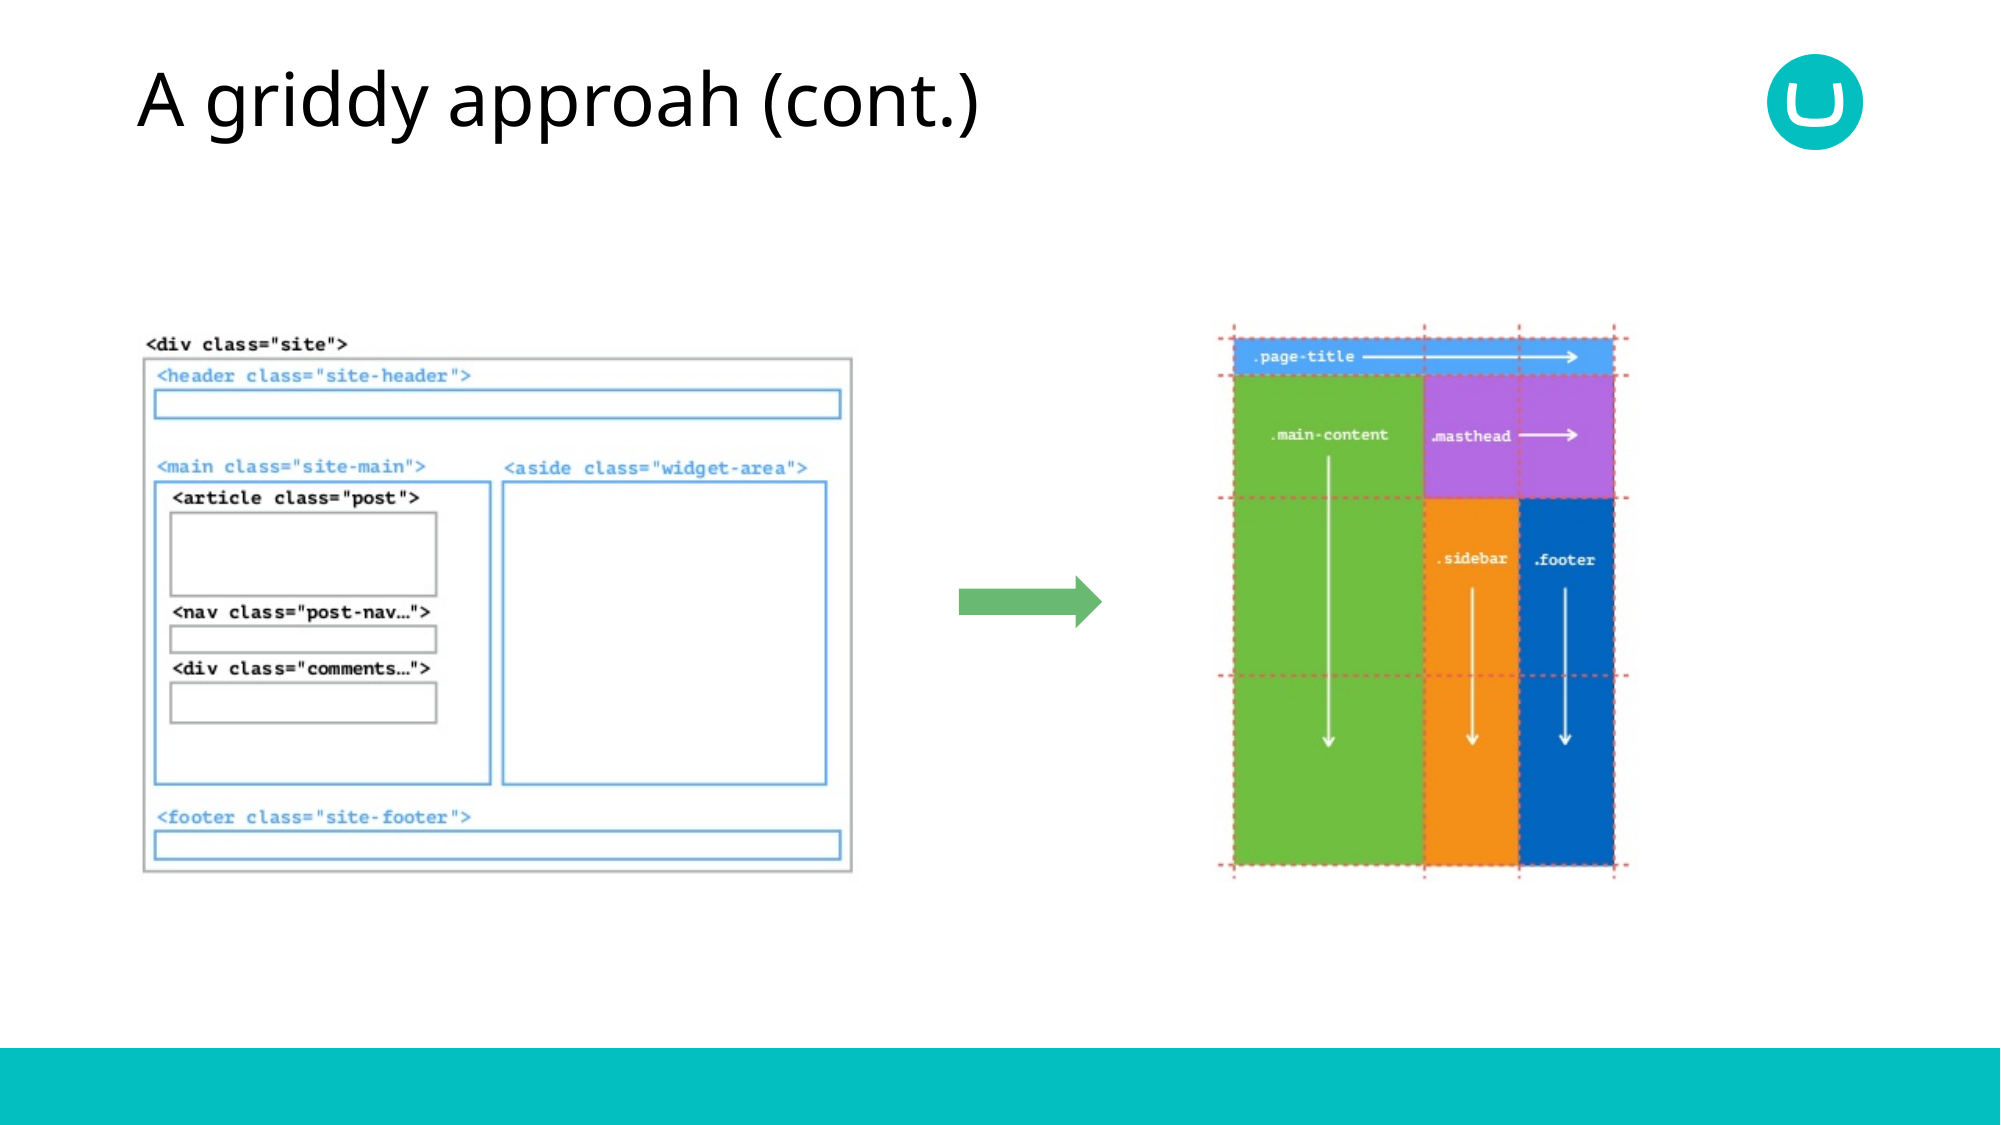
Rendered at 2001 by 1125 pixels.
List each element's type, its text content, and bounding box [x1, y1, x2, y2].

picture [1201, 321, 1662, 883]
text_box [957, 572, 1104, 631]
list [137, 321, 860, 883]
title A griddy approah (cont.) [137, 54, 1662, 150]
picture [1767, 54, 1863, 150]
